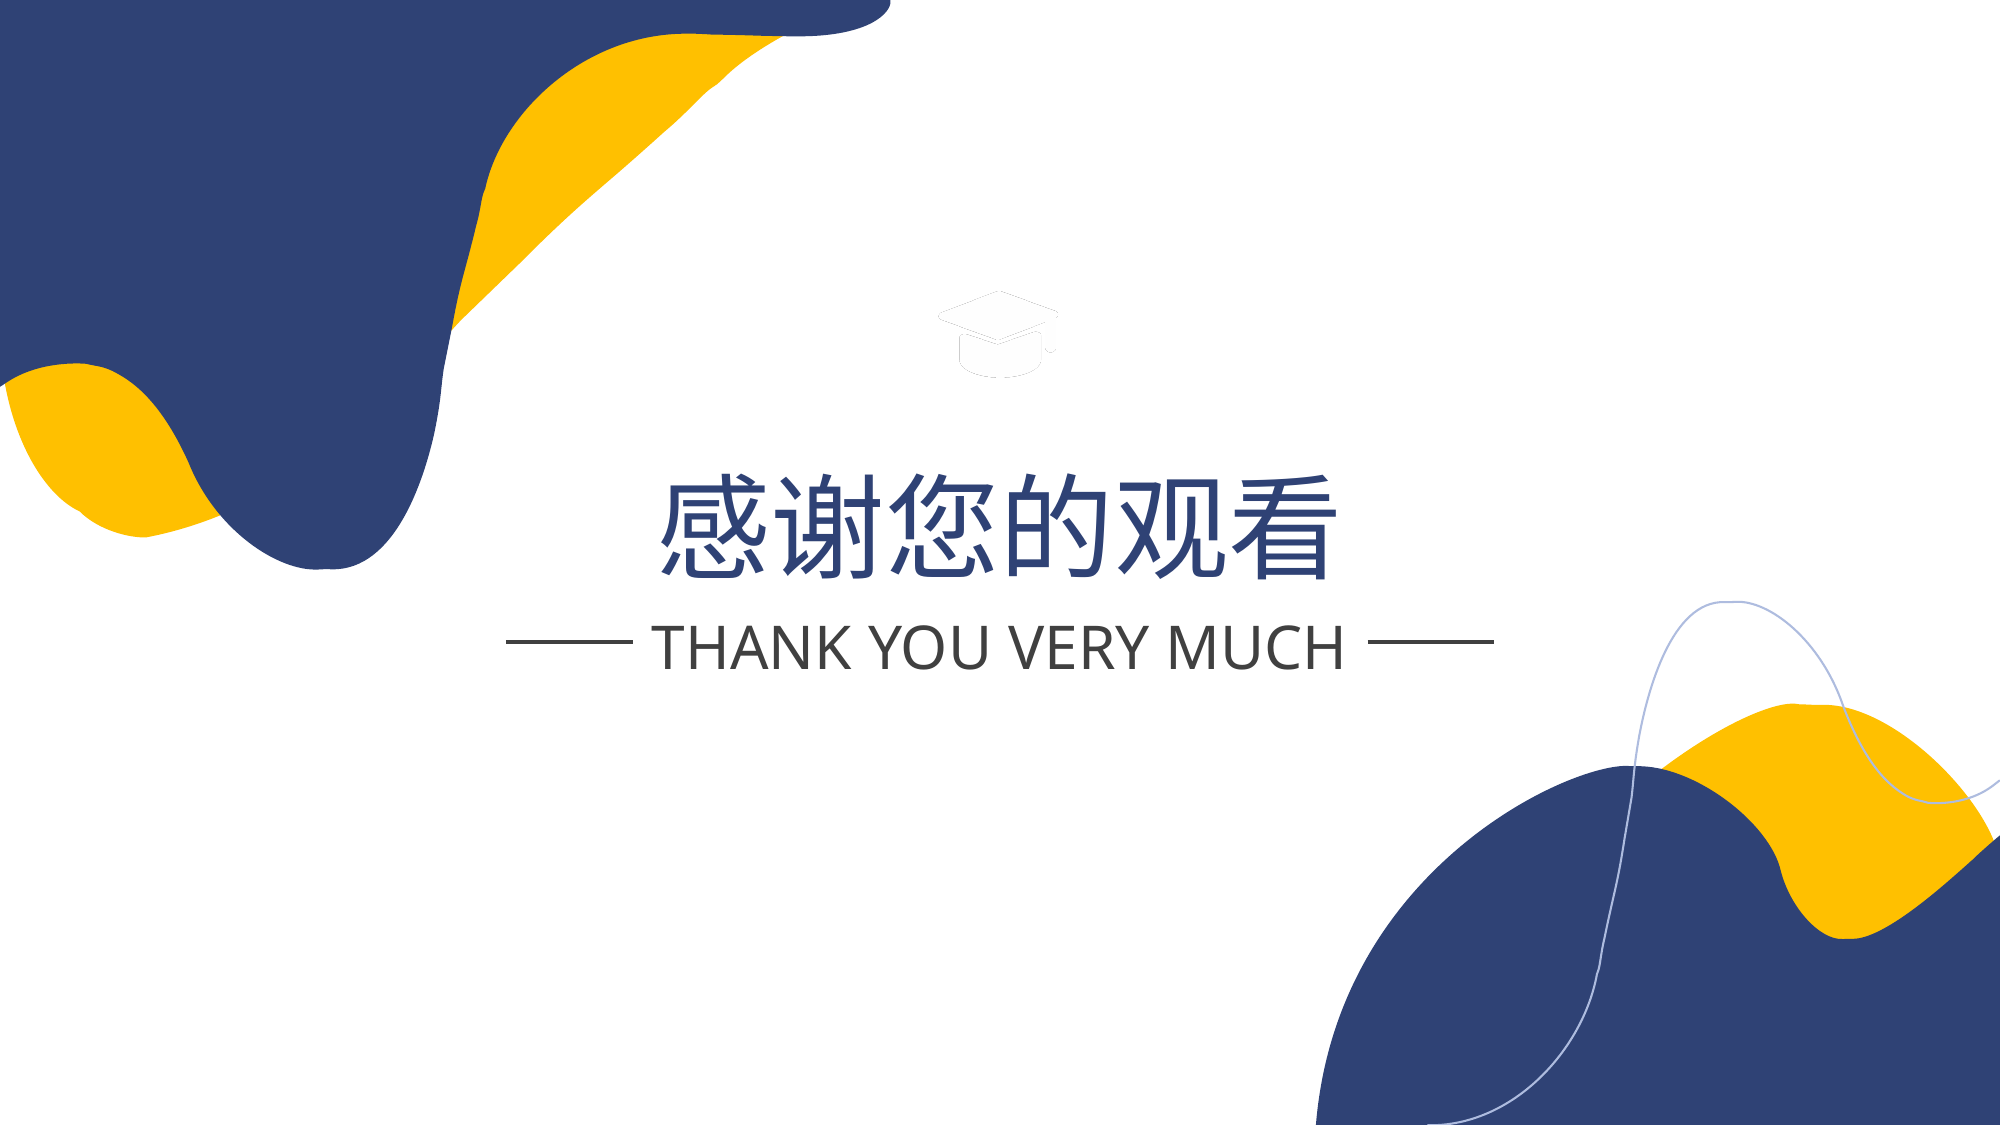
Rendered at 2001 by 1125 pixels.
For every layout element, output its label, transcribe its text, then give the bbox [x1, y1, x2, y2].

picture [934, 288, 1067, 390]
text_box [1456, 833, 2000, 1125]
text_box THANK YOU VERY MUCH [594, 642, 1406, 690]
text_box [453, 35, 782, 331]
text_box [1427, 600, 2000, 1125]
text_box [0, 0, 892, 571]
text_box 感谢您的观看 [362, 448, 1638, 601]
text_box THANK YOU VERY MUCH [594, 602, 1406, 641]
text_box [1797, 799, 1994, 937]
text_box [1845, 706, 1969, 802]
text_box [1314, 764, 1633, 1125]
text_box [4, 365, 219, 539]
